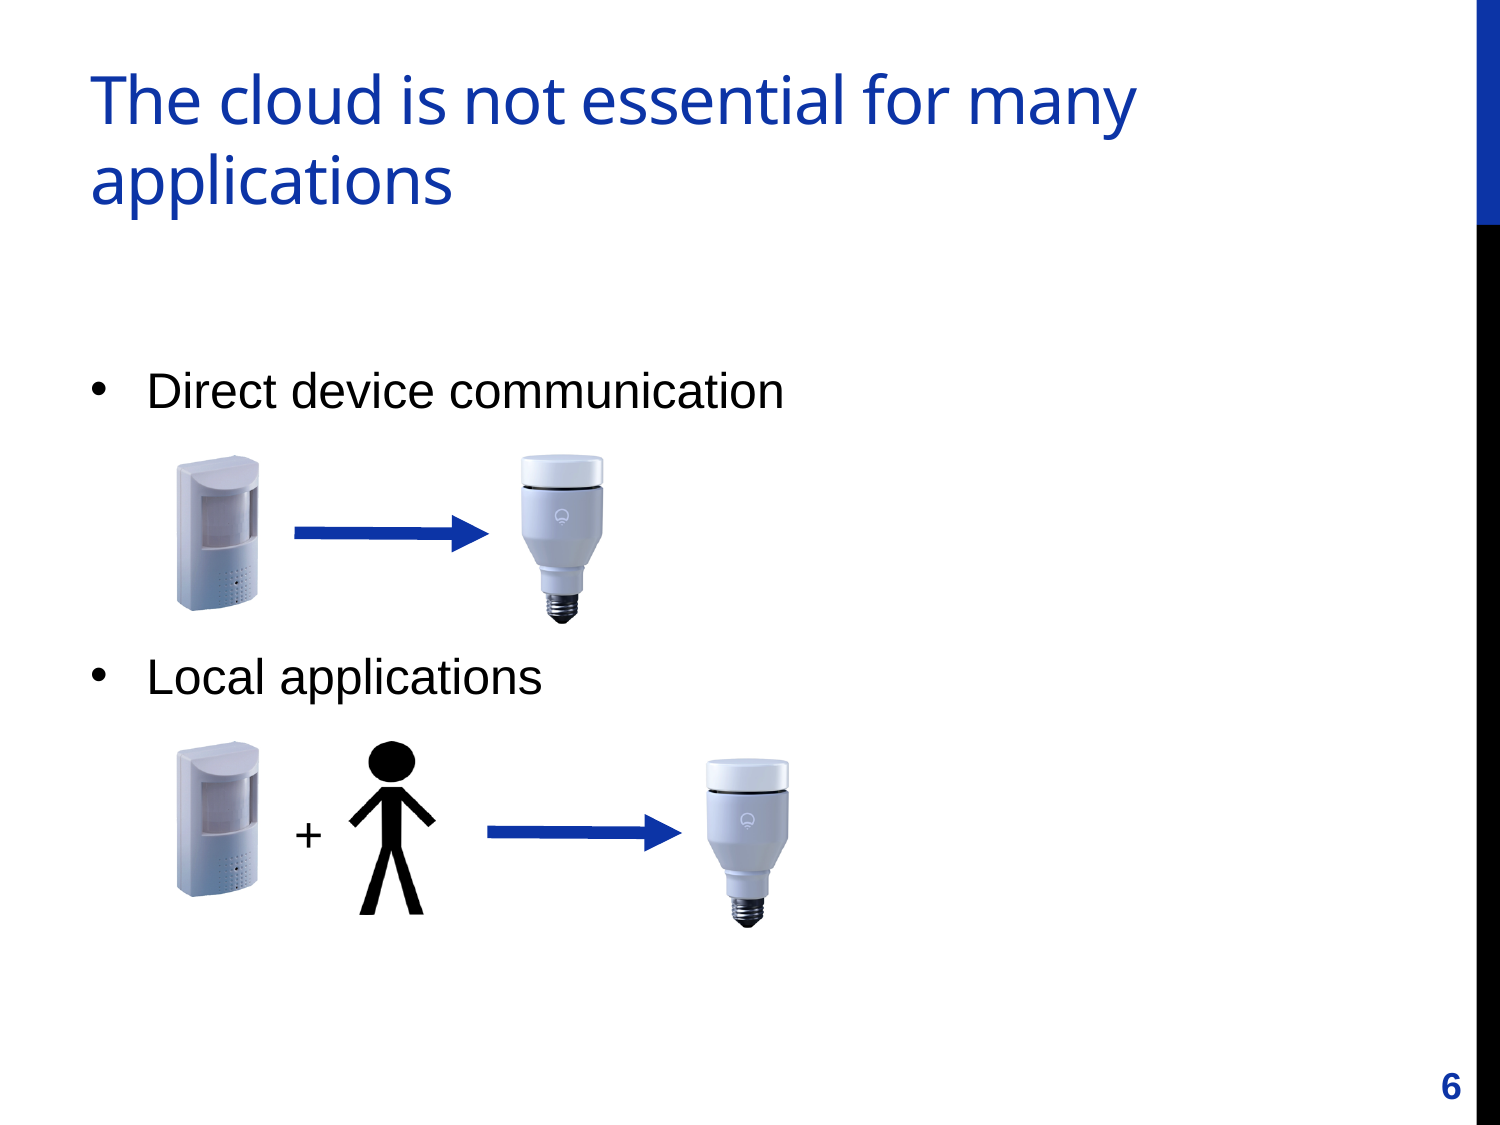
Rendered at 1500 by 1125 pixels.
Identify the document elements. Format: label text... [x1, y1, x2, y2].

title The cloud is not essential for many applications [75, 25, 1325, 250]
text_box Local applications [74, 636, 1425, 742]
picture [139, 740, 296, 898]
slide_number 6 [1272, 1054, 1477, 1115]
picture [348, 740, 436, 916]
picture [650, 744, 850, 944]
text_box + [302, 795, 340, 870]
picture [464, 439, 665, 640]
list Direct device communication [75, 350, 1425, 456]
picture [139, 454, 296, 611]
